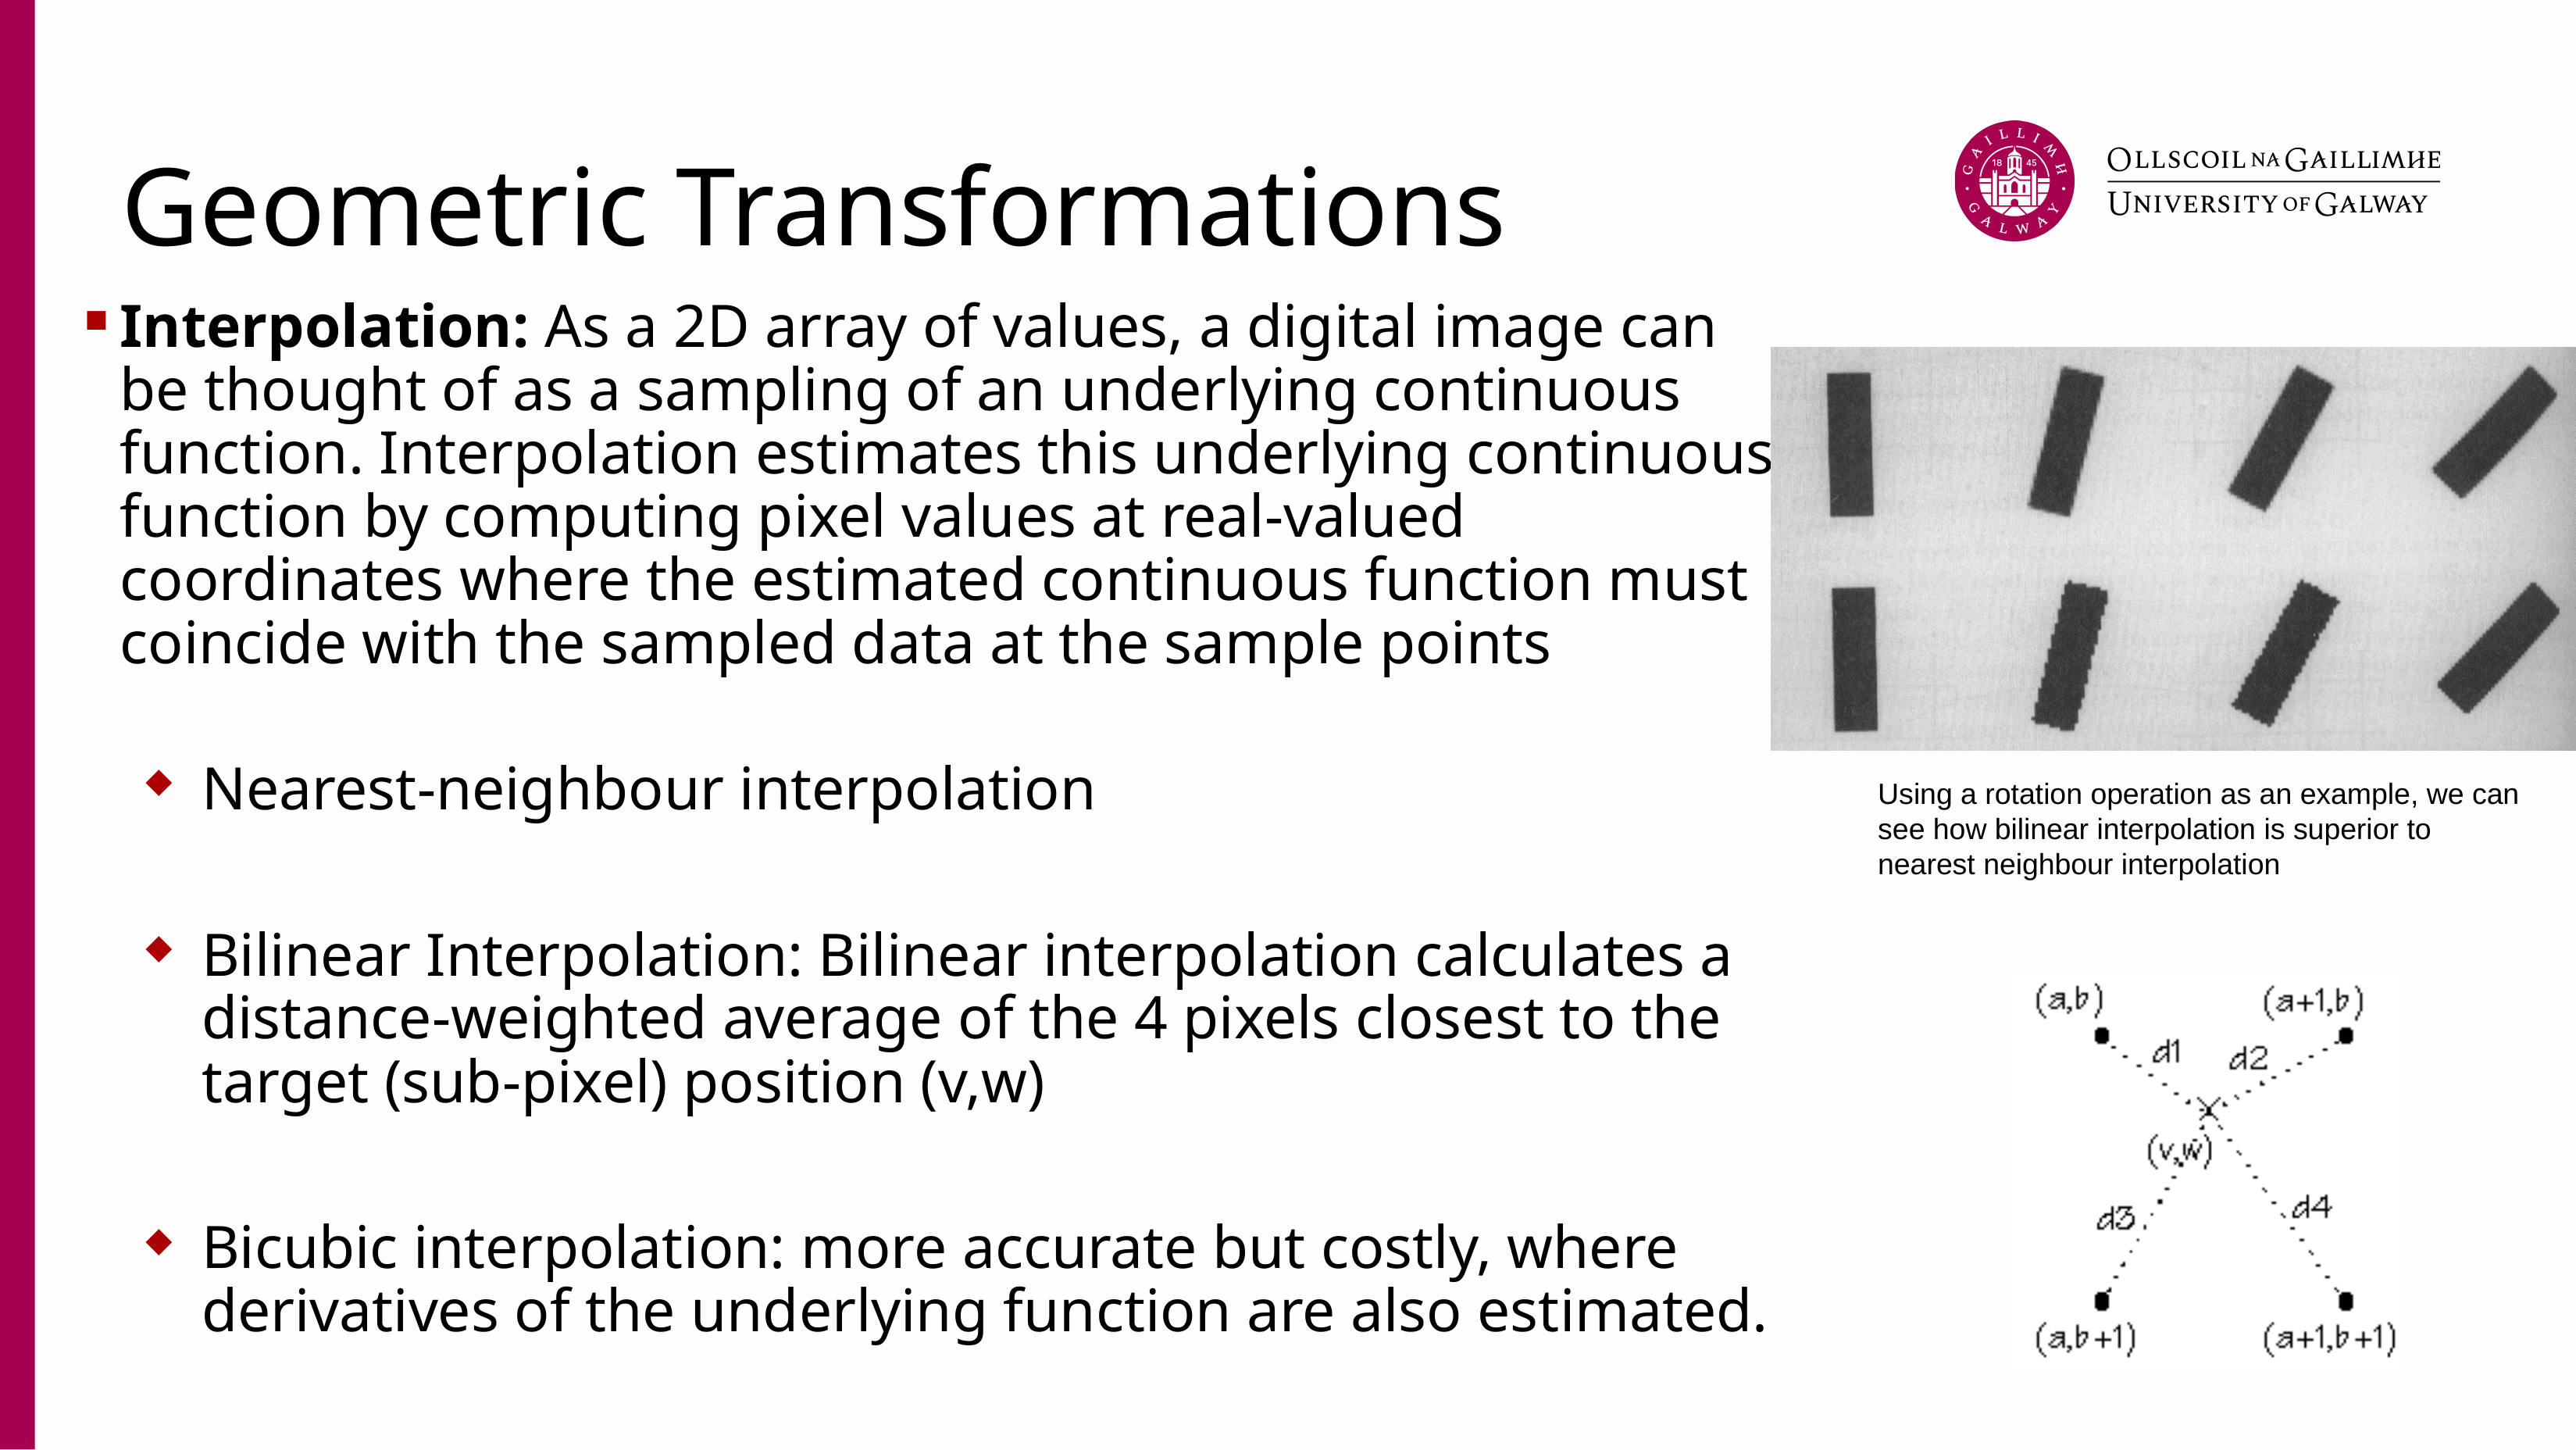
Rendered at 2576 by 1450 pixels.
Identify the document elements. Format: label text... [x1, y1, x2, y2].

title Geometric Transformations [109, 132, 1936, 263]
list Interpolation: As a 2D array of values, a digital image can be thought of as a sampling of an underlying continuous function. Interpolation estimates this underlying continuous function by computing pixel values at real-valued coordinates where the estimated continuous function must coincide with the sampled data at the sample points Nearest-neighbour interpolation Bilinear Interpolation: Bilinear interpolation calculates a distance-weighted average of the 4 pixels closest to the target (sub-pixel) position (v,w) Bicubic interpolation: more accurate but costly, where derivatives of the underlying function are also estimated. [73, 291, 1796, 1248]
text_box Using a rotation operation as an example, we can see how bilinear interpolation is superior to nearest neighbour interpolation [1866, 769, 2542, 887]
picture [2011, 972, 2401, 1372]
picture [1770, 347, 2576, 751]
